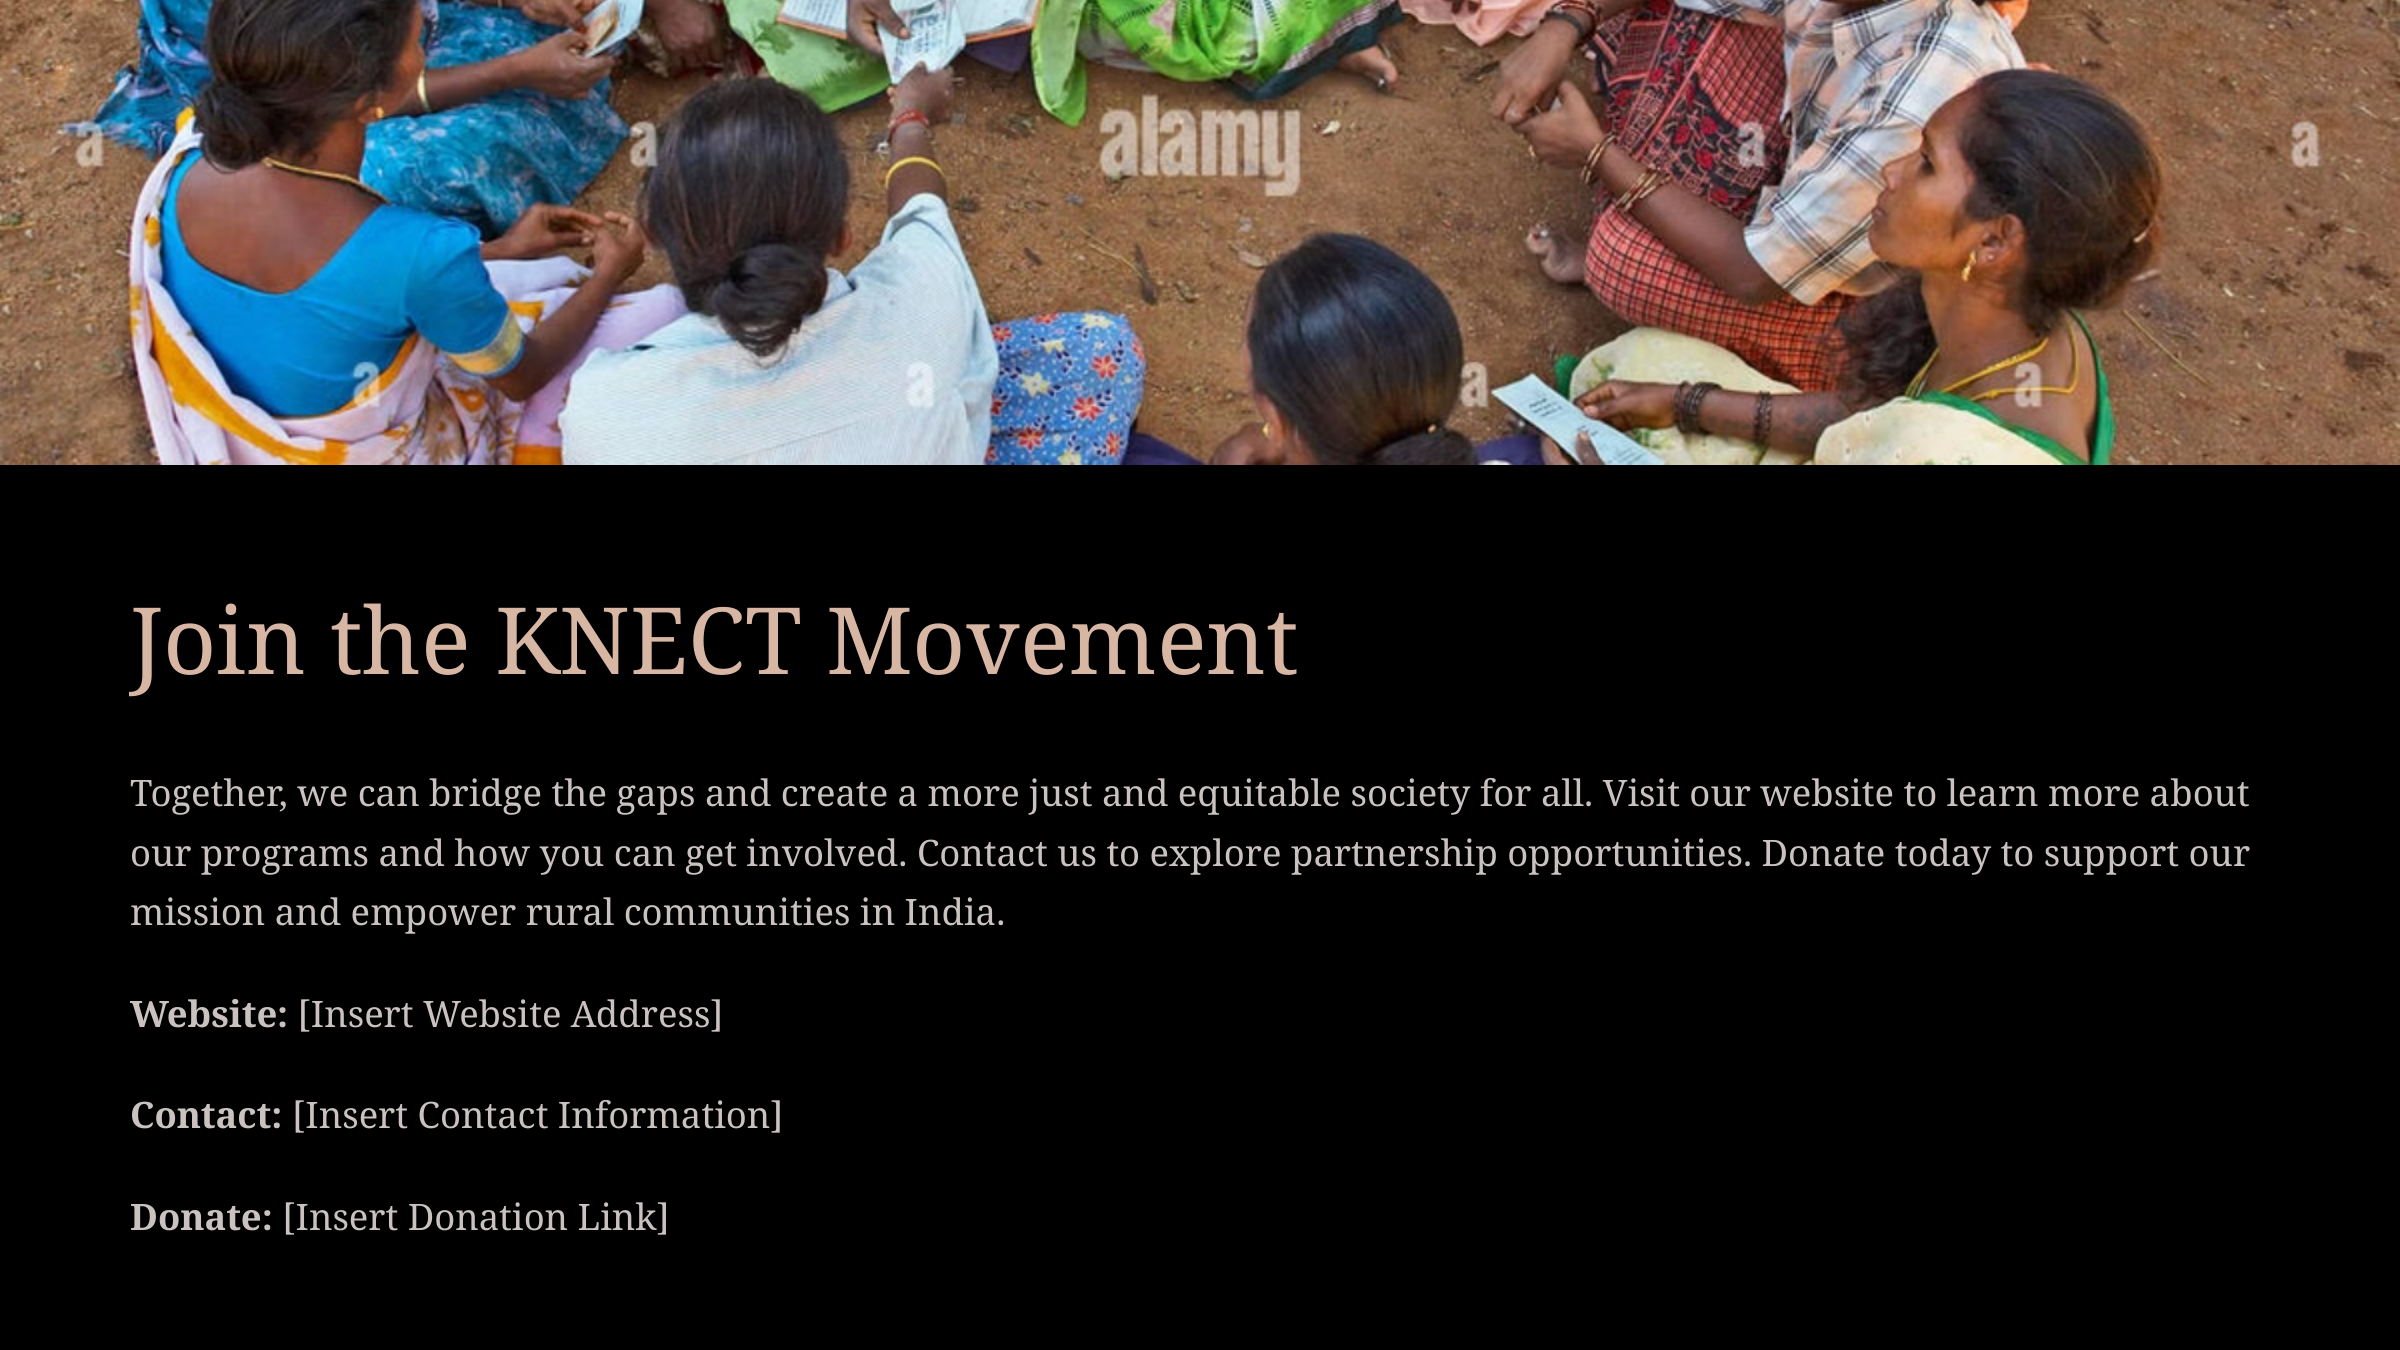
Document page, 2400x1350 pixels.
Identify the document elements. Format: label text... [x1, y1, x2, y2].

text_box Together, we can bridge the gaps and create a more just and equitable society for all. Visit our website to learn more about our programs and how you can get involved. Contact us to explore partnership opportunities. Donate today to support our mission and empower rural communities in India. [130, 754, 2270, 934]
picture [0, 0, 2400, 466]
text_box Donate: [Insert Donation Link] [130, 1177, 2270, 1238]
text_box Website: [Insert Website Address] [130, 975, 2270, 1035]
text_box Join the KNECT Movement 🌍📚⚕️⚖️ [130, 577, 1751, 699]
text_box Contact: [Insert Contact Information] [130, 1076, 2270, 1136]
